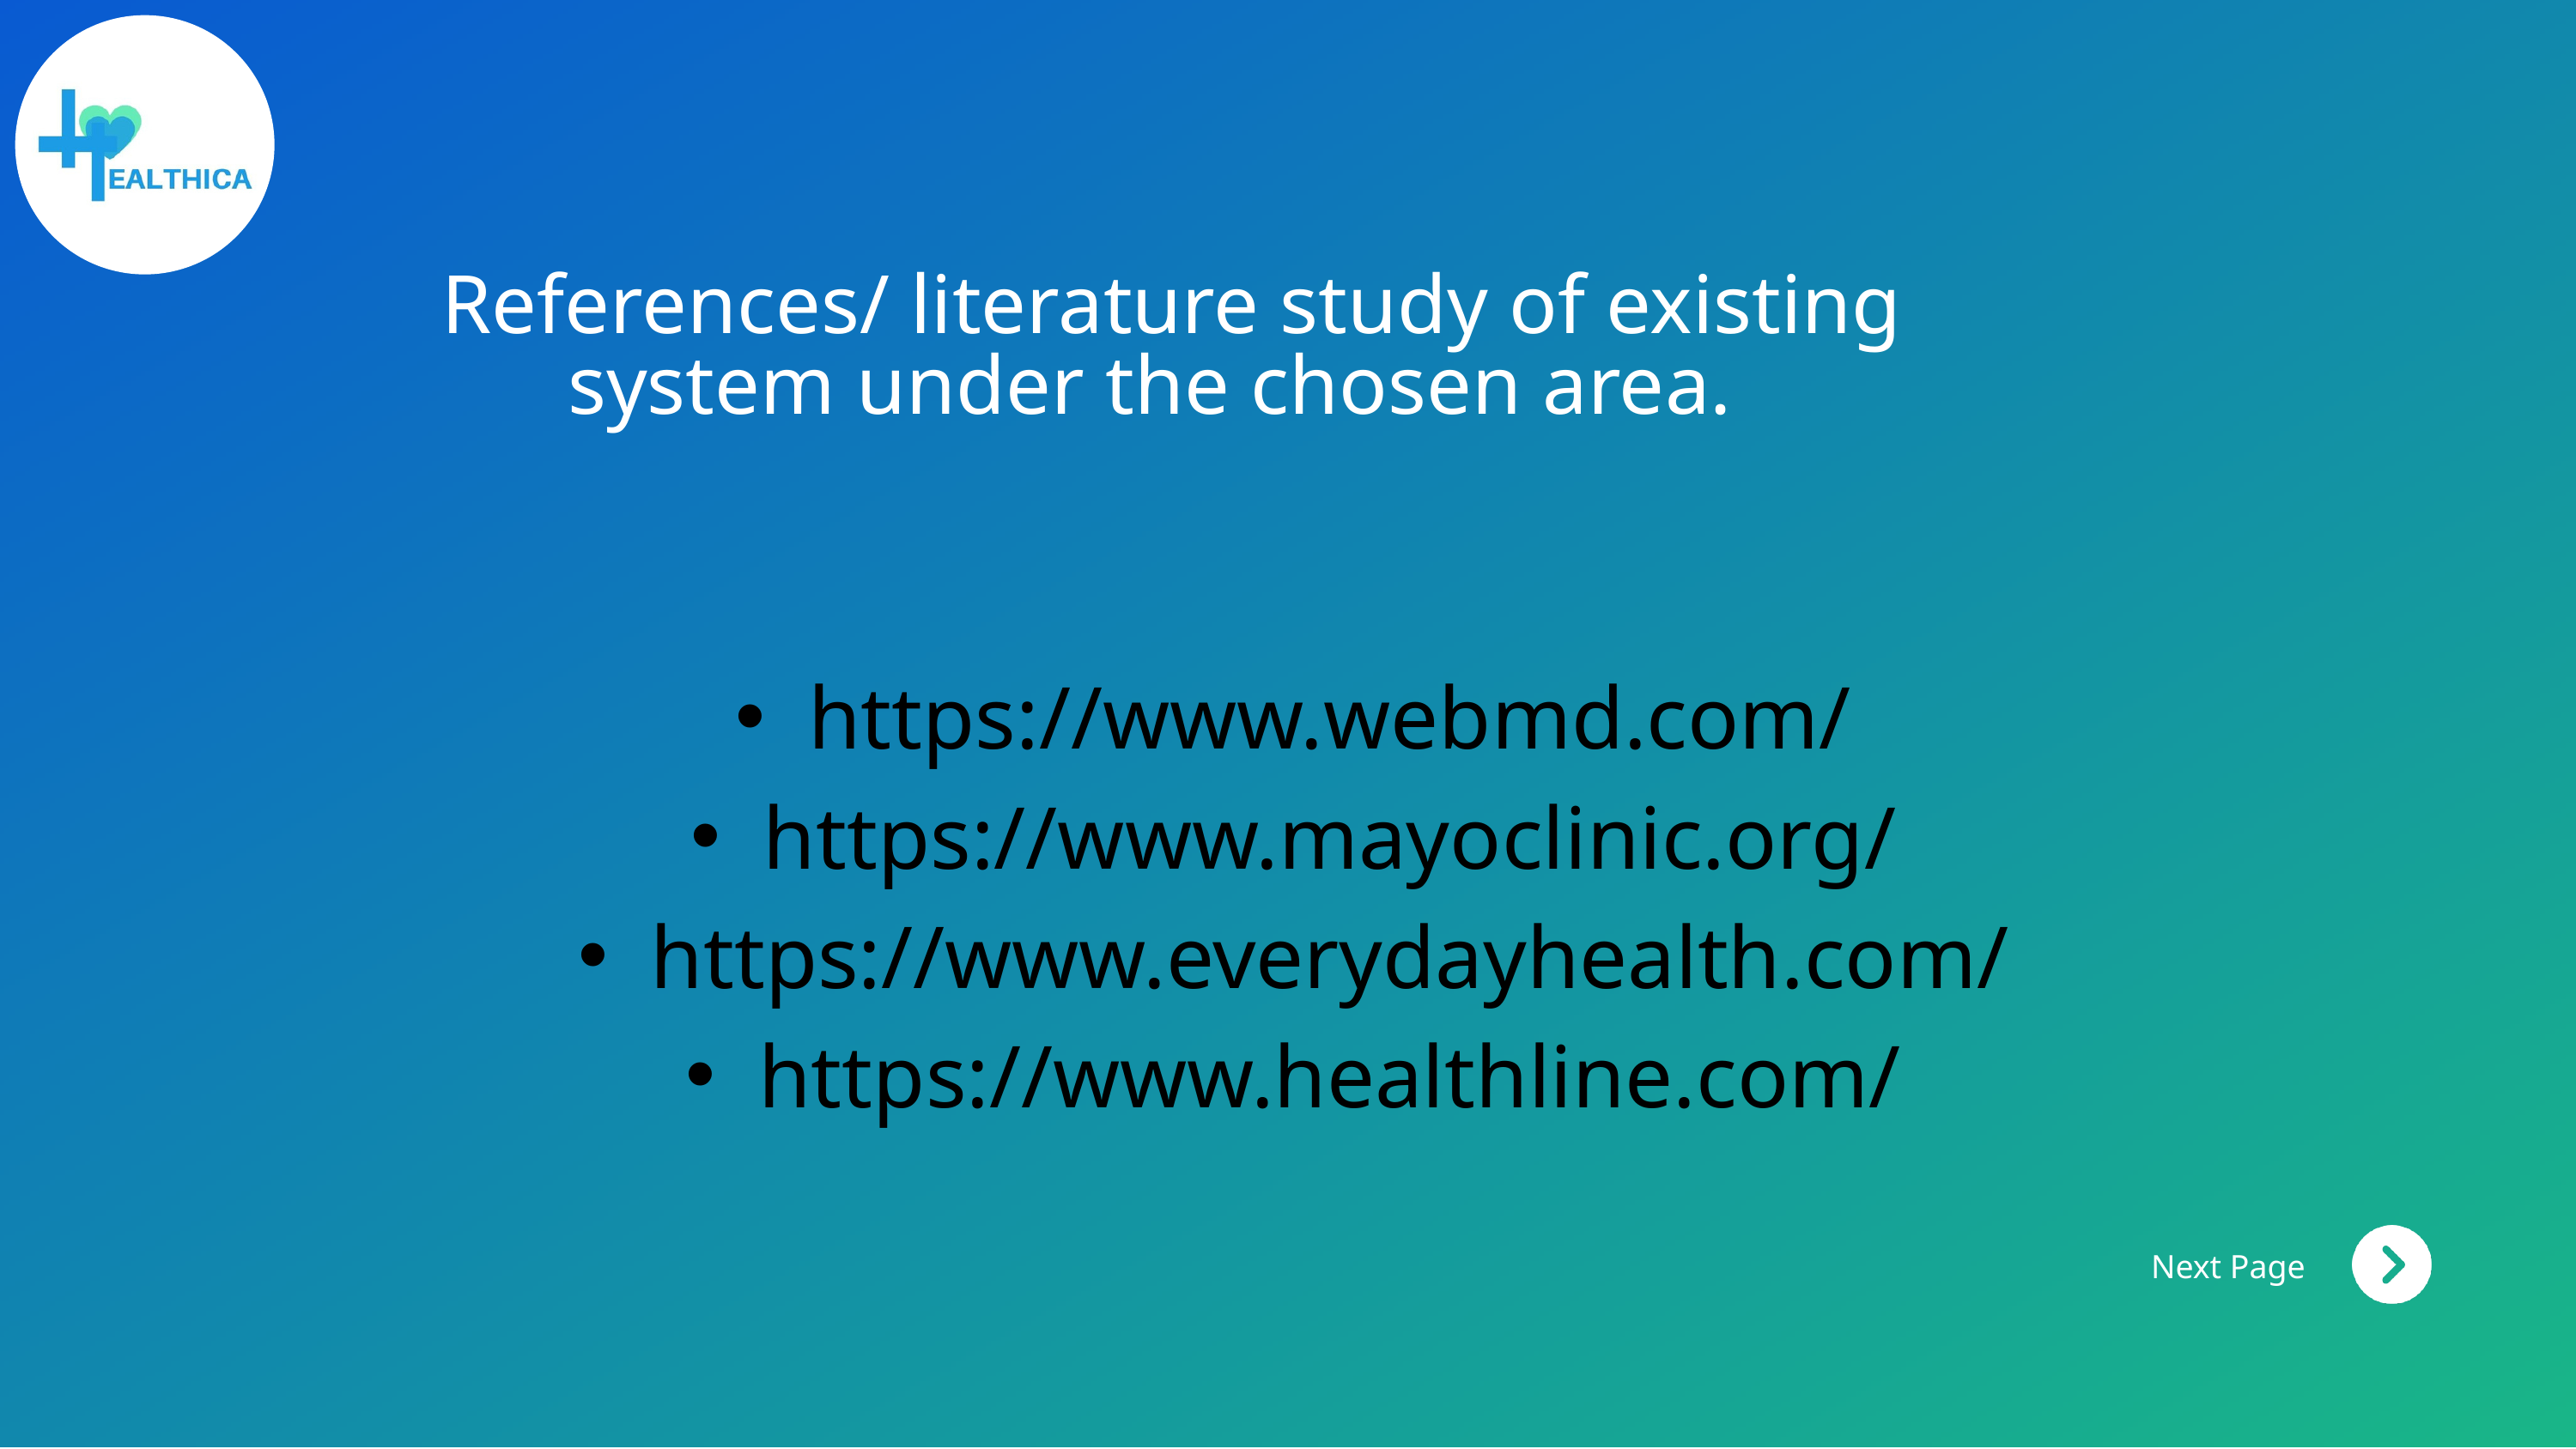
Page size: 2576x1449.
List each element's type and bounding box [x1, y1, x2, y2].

picture [0, 0, 2576, 1447]
text_box [15, 15, 275, 275]
